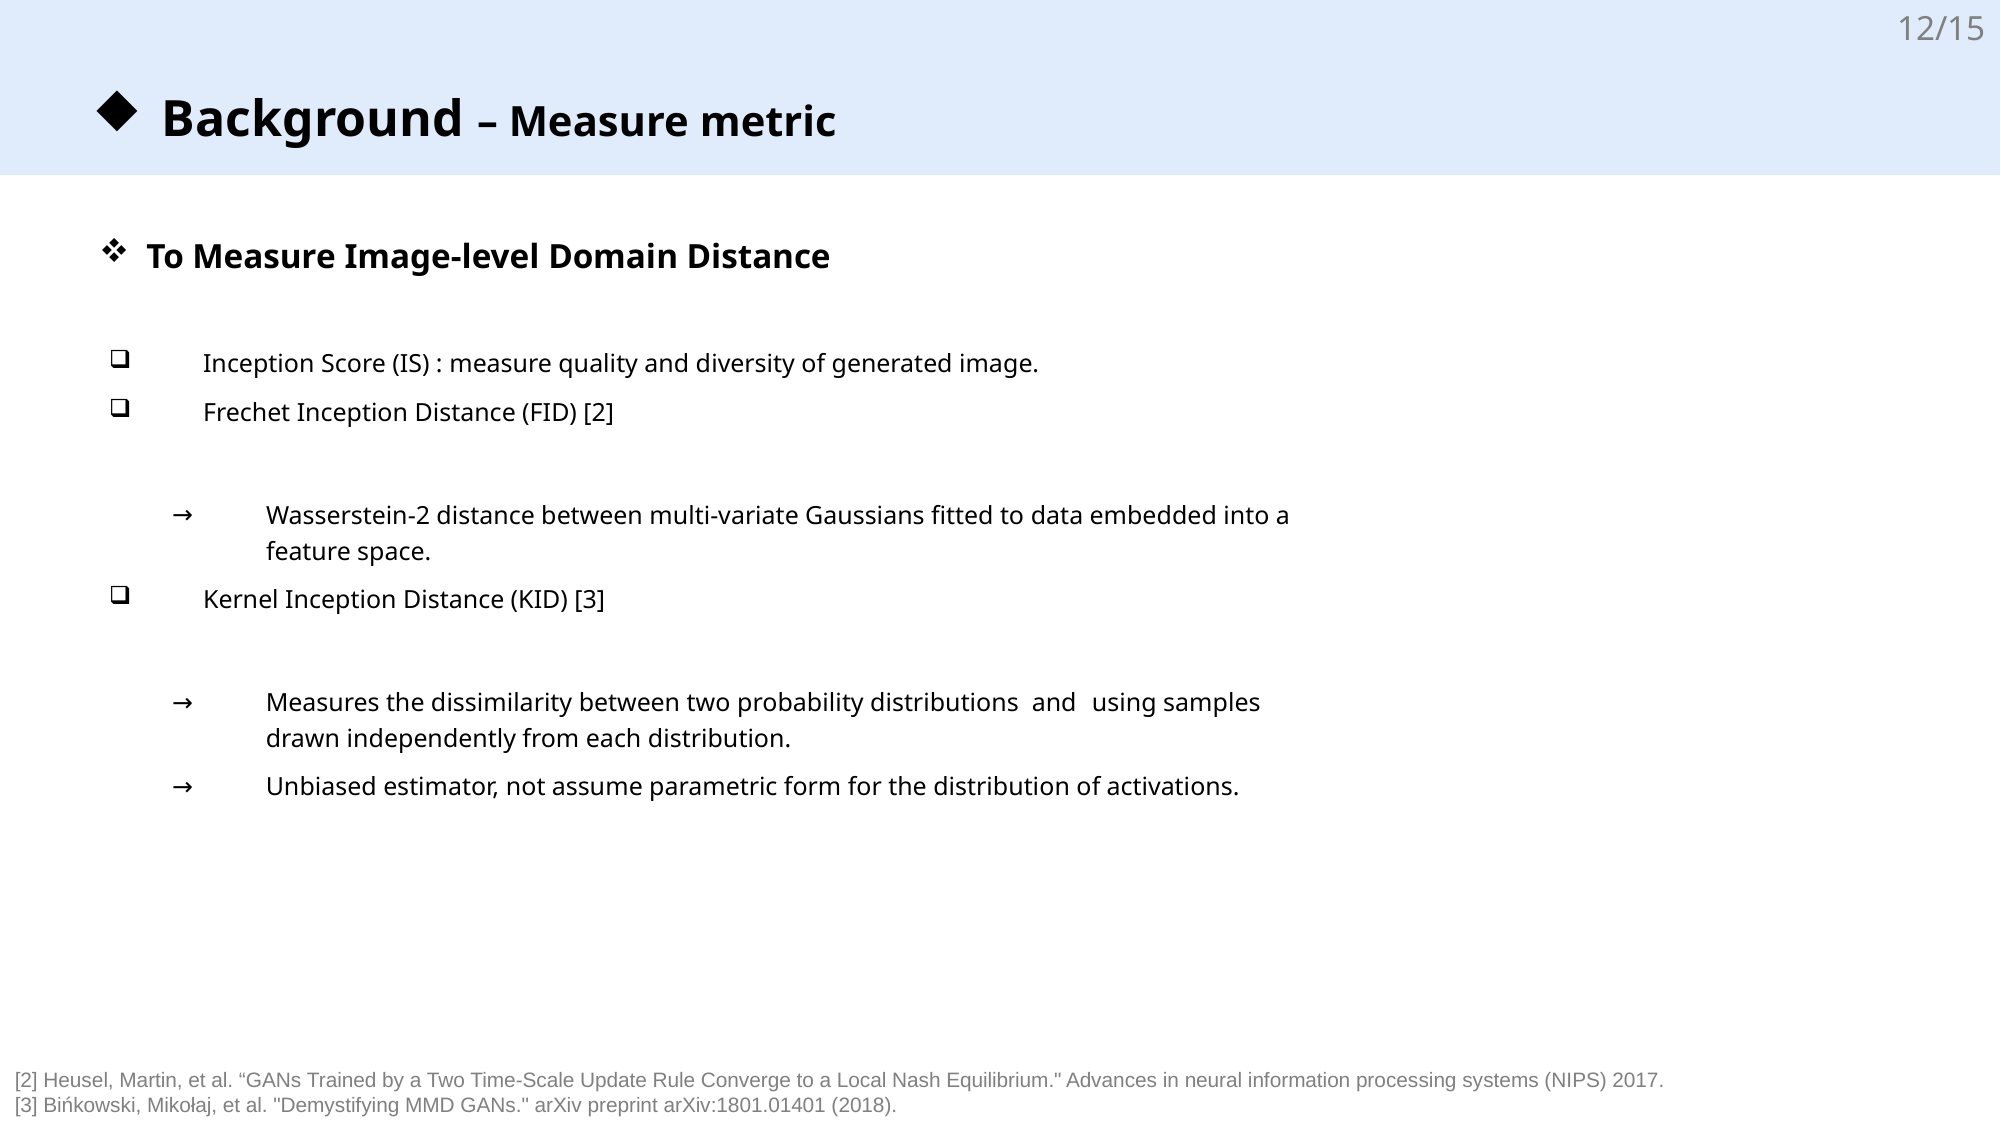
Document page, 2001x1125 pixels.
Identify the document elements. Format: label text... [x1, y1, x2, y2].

text_box [2] Heusel, Martin, et al. “GANs Trained by a Two Time-Scale Update Rule Converge to a Local Nash Equilibrium." Advances in neural information processing systems (NIPS) 2017. [3] Bińkowski, Mikołaj, et al. "Demystifying MMD GANs." arXiv preprint arXiv:1801.01401 (2018). [0, 1058, 1971, 1124]
text_box To Measure Image-level Domain Distance [84, 207, 1006, 282]
text_box Background – Measure metric [77, 65, 1181, 176]
